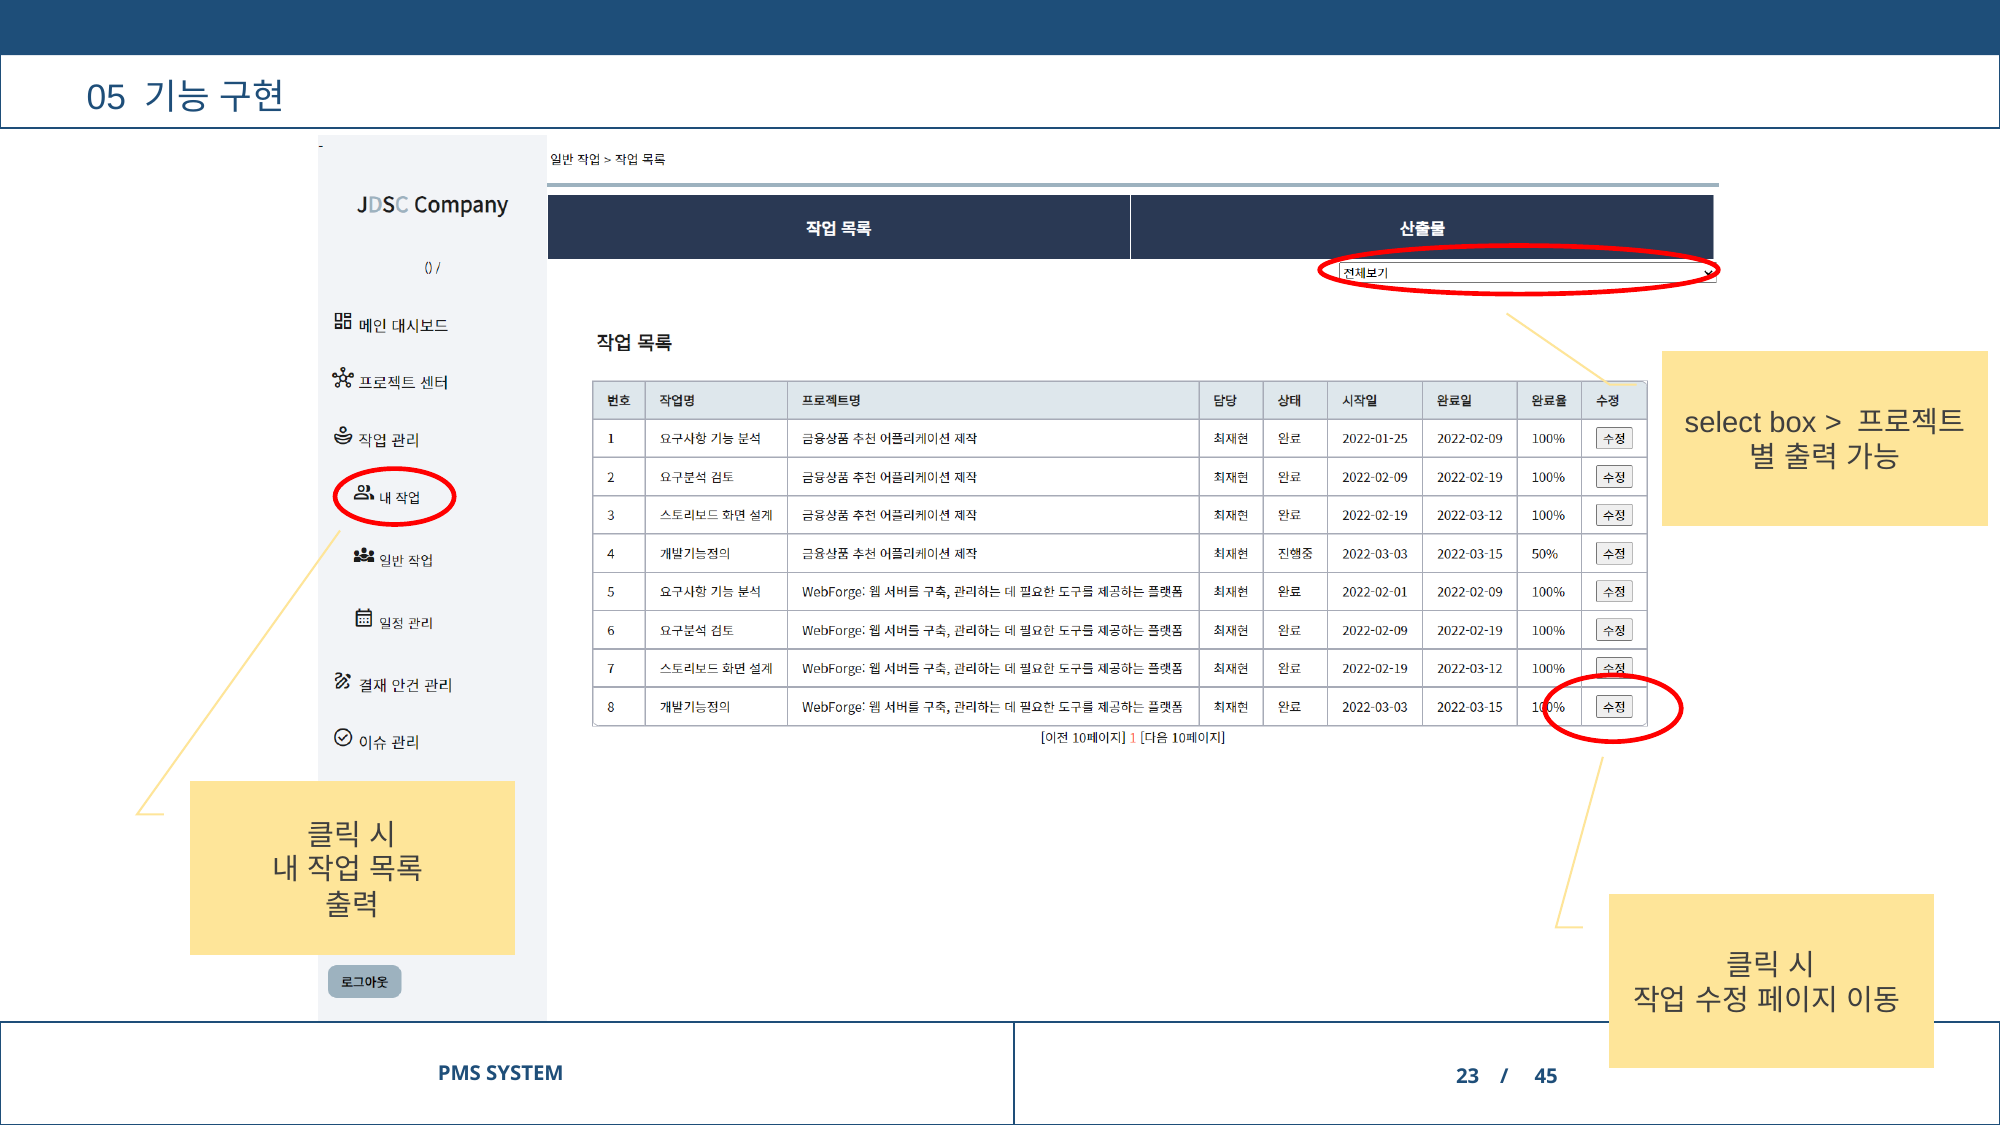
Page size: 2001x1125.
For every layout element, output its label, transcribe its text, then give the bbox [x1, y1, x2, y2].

text_box [1014, 1022, 2000, 1125]
text_box [0, 53, 2000, 128]
text_box [0, 0, 2000, 53]
text_box [0, 1022, 1014, 1125]
text_box 클릭 시 작업 수정 페이지 이동 [1609, 895, 1933, 1068]
text_box select box > 프로젝트 별 출력 가능 [1724, 352, 1987, 525]
picture [318, 134, 1719, 1023]
text_box 05 기능 구현 [0, 57, 485, 125]
text_box 23 / 45 [1148, 1058, 1866, 1096]
text_box 클릭 시 내 작업 목록 출력 [190, 782, 313, 955]
